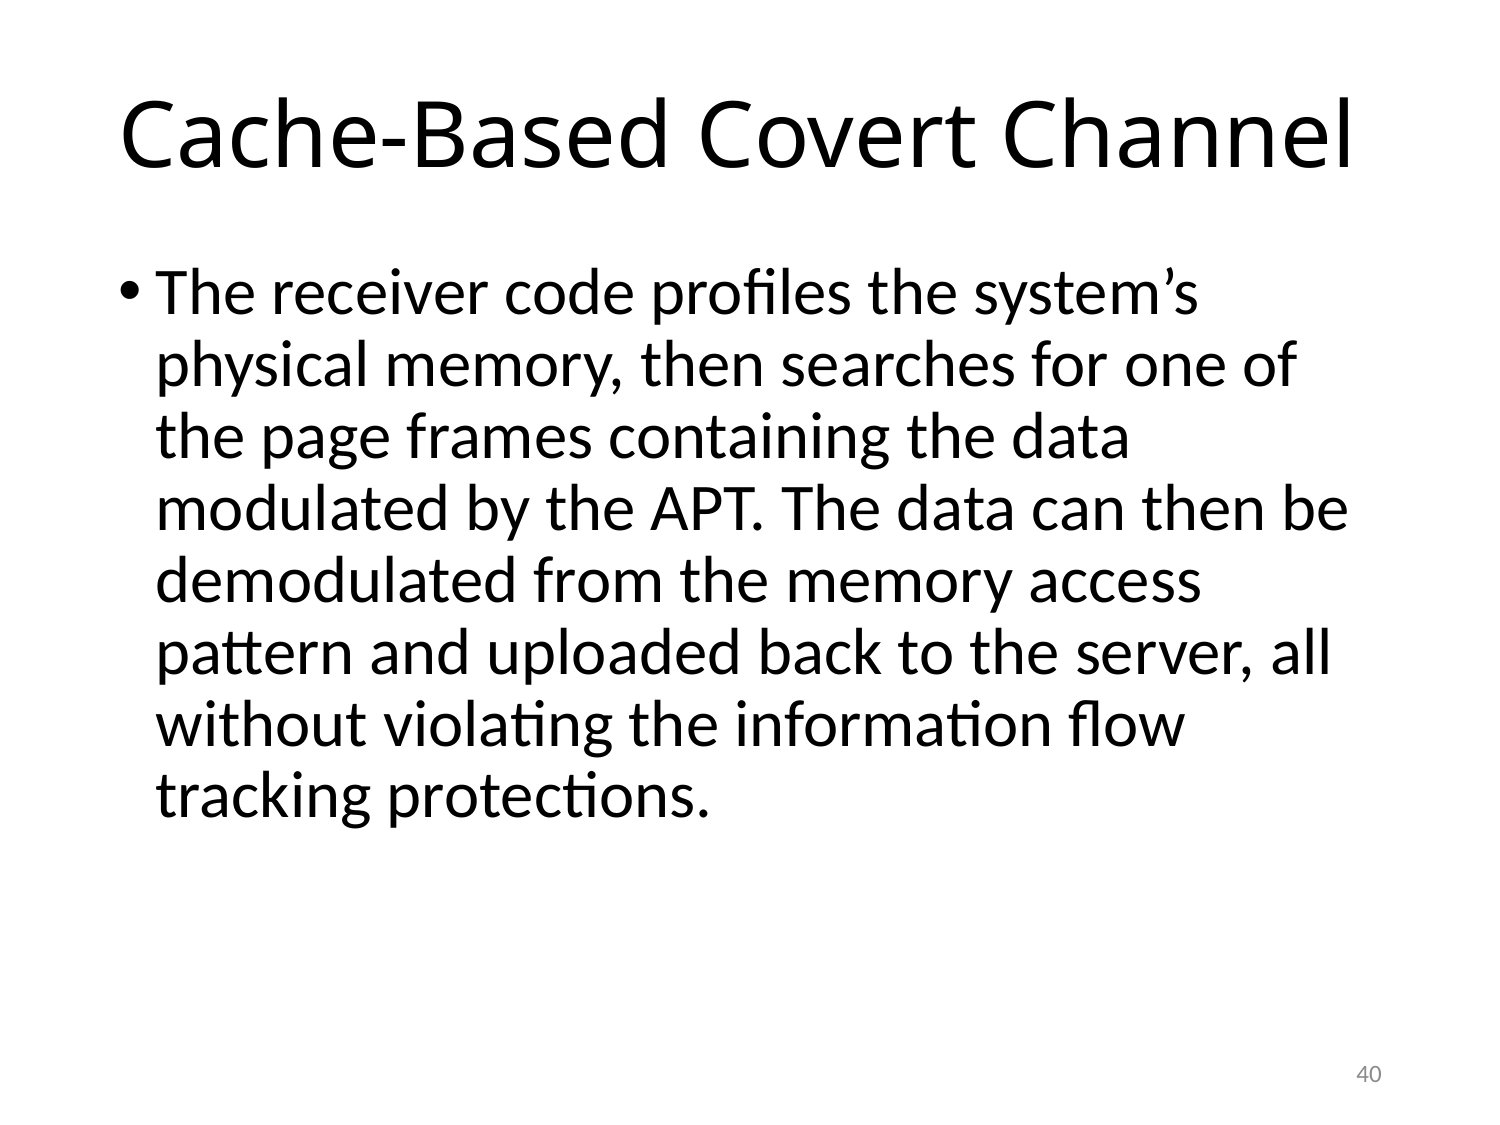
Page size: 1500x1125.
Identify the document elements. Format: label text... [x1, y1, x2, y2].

slide_number 40 [1059, 1042, 1397, 1103]
title Cache-Based Covert Channel [103, 59, 1397, 217]
list The receiver code profiles the system’s physical memory, then searches for one of the page frames containing the data modulated by the APT. The data can then be demodulated from the memory access pattern and uploaded back to the server, all without violating the information flow tracking protections. [103, 249, 1397, 1014]
